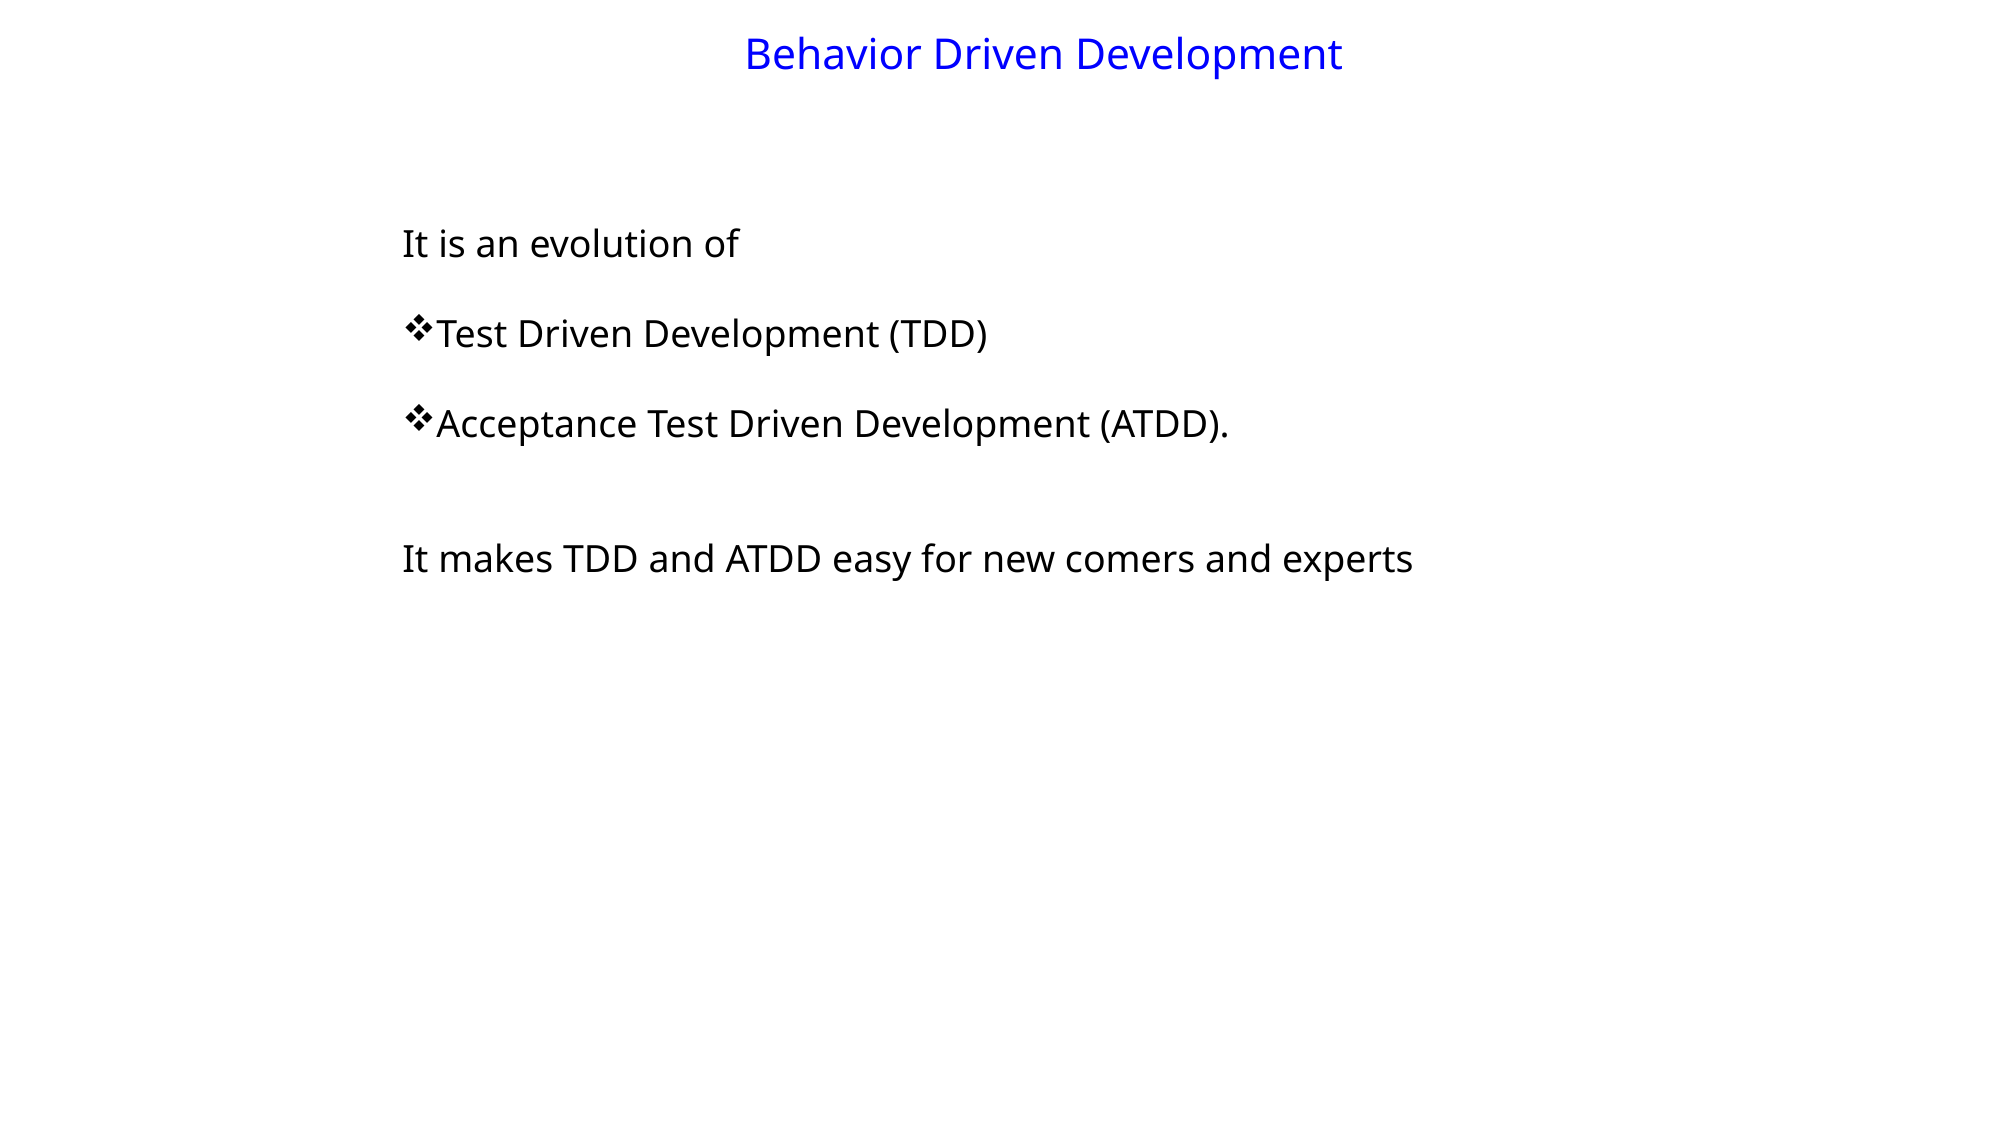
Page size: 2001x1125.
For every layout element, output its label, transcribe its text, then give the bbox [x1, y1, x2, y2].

title Behavior Driven Development [562, 24, 1525, 138]
text_box It is an evolution of Test Driven Development (TDD) Acceptance Test Driven Development (ATDD). It makes TDD and ATDD easy for new comers and experts [387, 212, 1638, 588]
